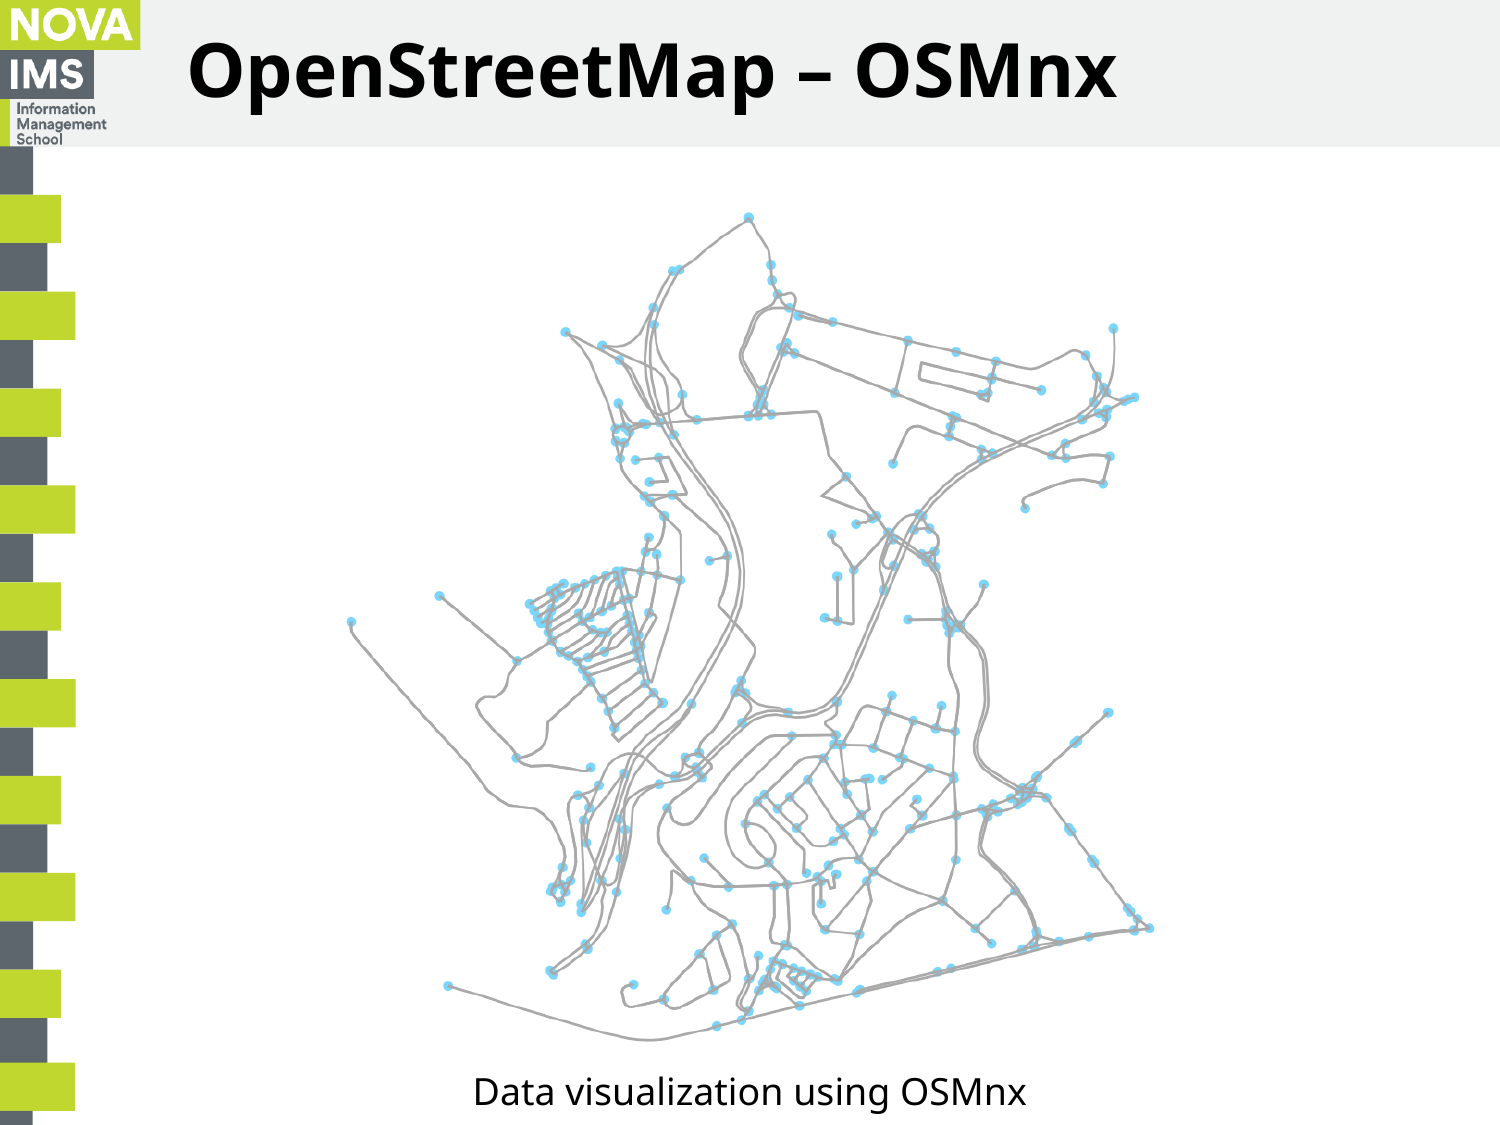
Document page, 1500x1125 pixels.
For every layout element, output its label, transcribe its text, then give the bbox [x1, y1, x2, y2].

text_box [323, 186, 1177, 1122]
title OpenStreetMap – OSMnx [171, 0, 1470, 147]
